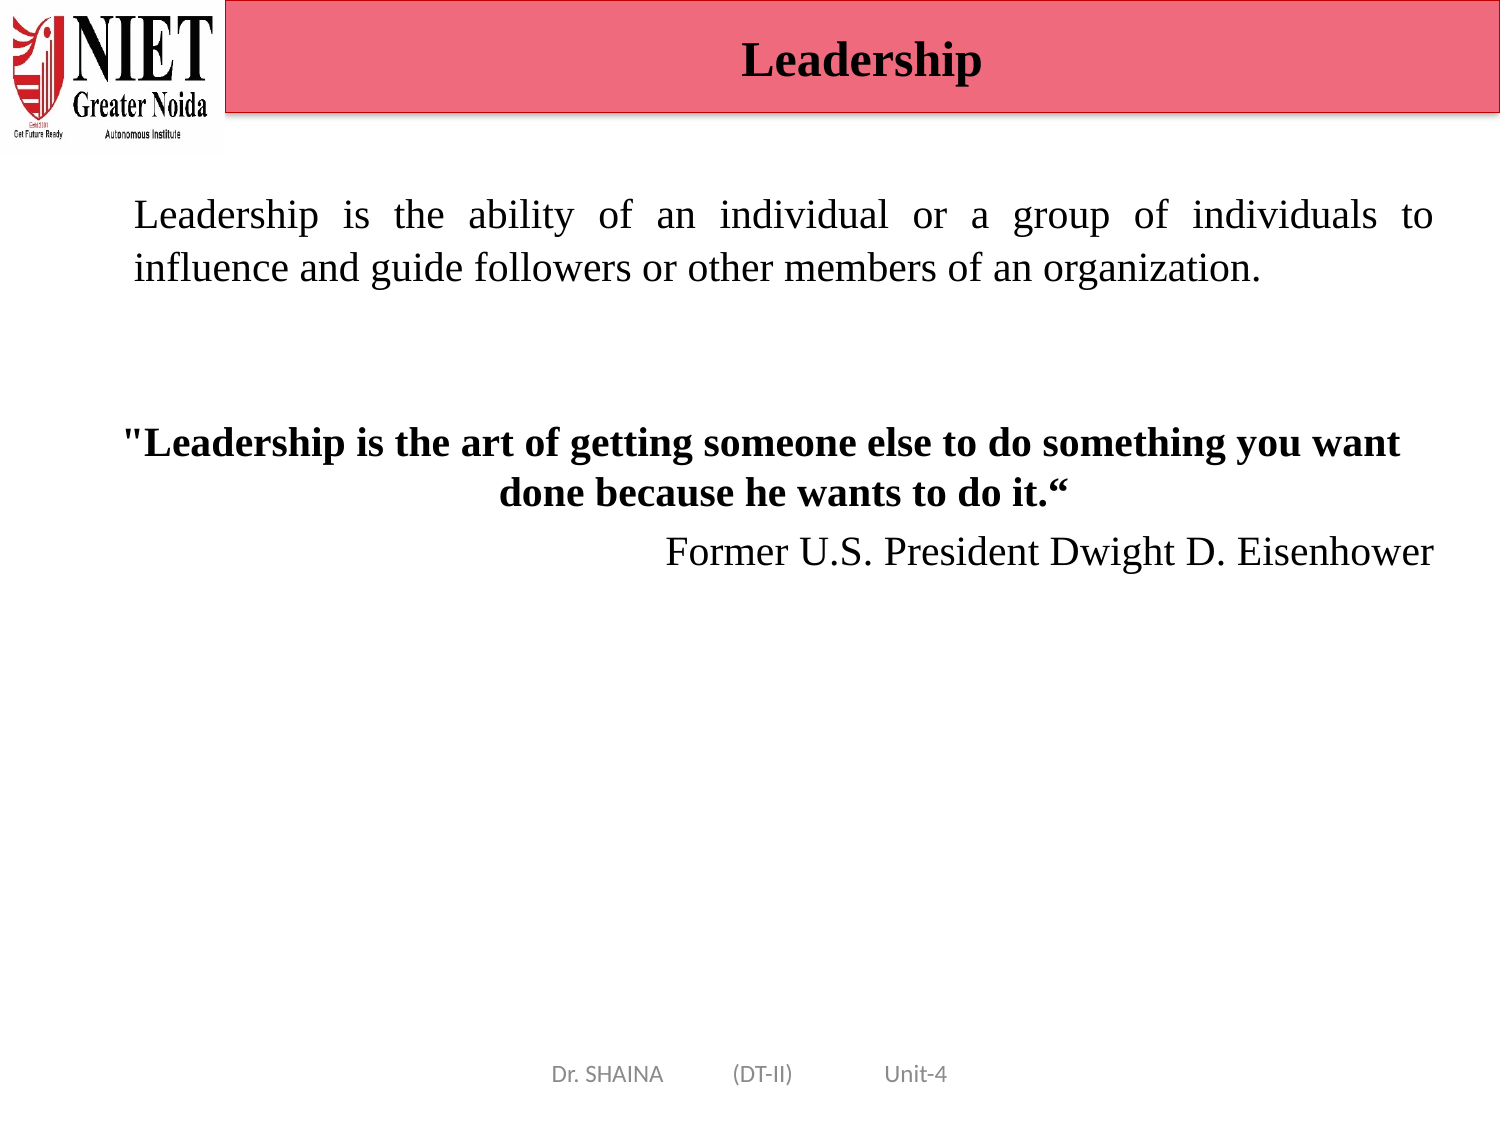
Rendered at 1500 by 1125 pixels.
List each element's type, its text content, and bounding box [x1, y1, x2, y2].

text_box Leadership [226, 0, 1500, 113]
picture [0, 0, 226, 156]
footer Dr. SHAINA (DT-II) Unit-4 [512, 1042, 988, 1103]
list Leadership is the ability of an individual or a group of individuals to influence and guide followers or other members of an organization. "Leadership is the art of getting someone else to do something you want done because he wants to do it.“ Former U.S. President Dwight D. Eisenhower [62, 162, 1450, 1025]
